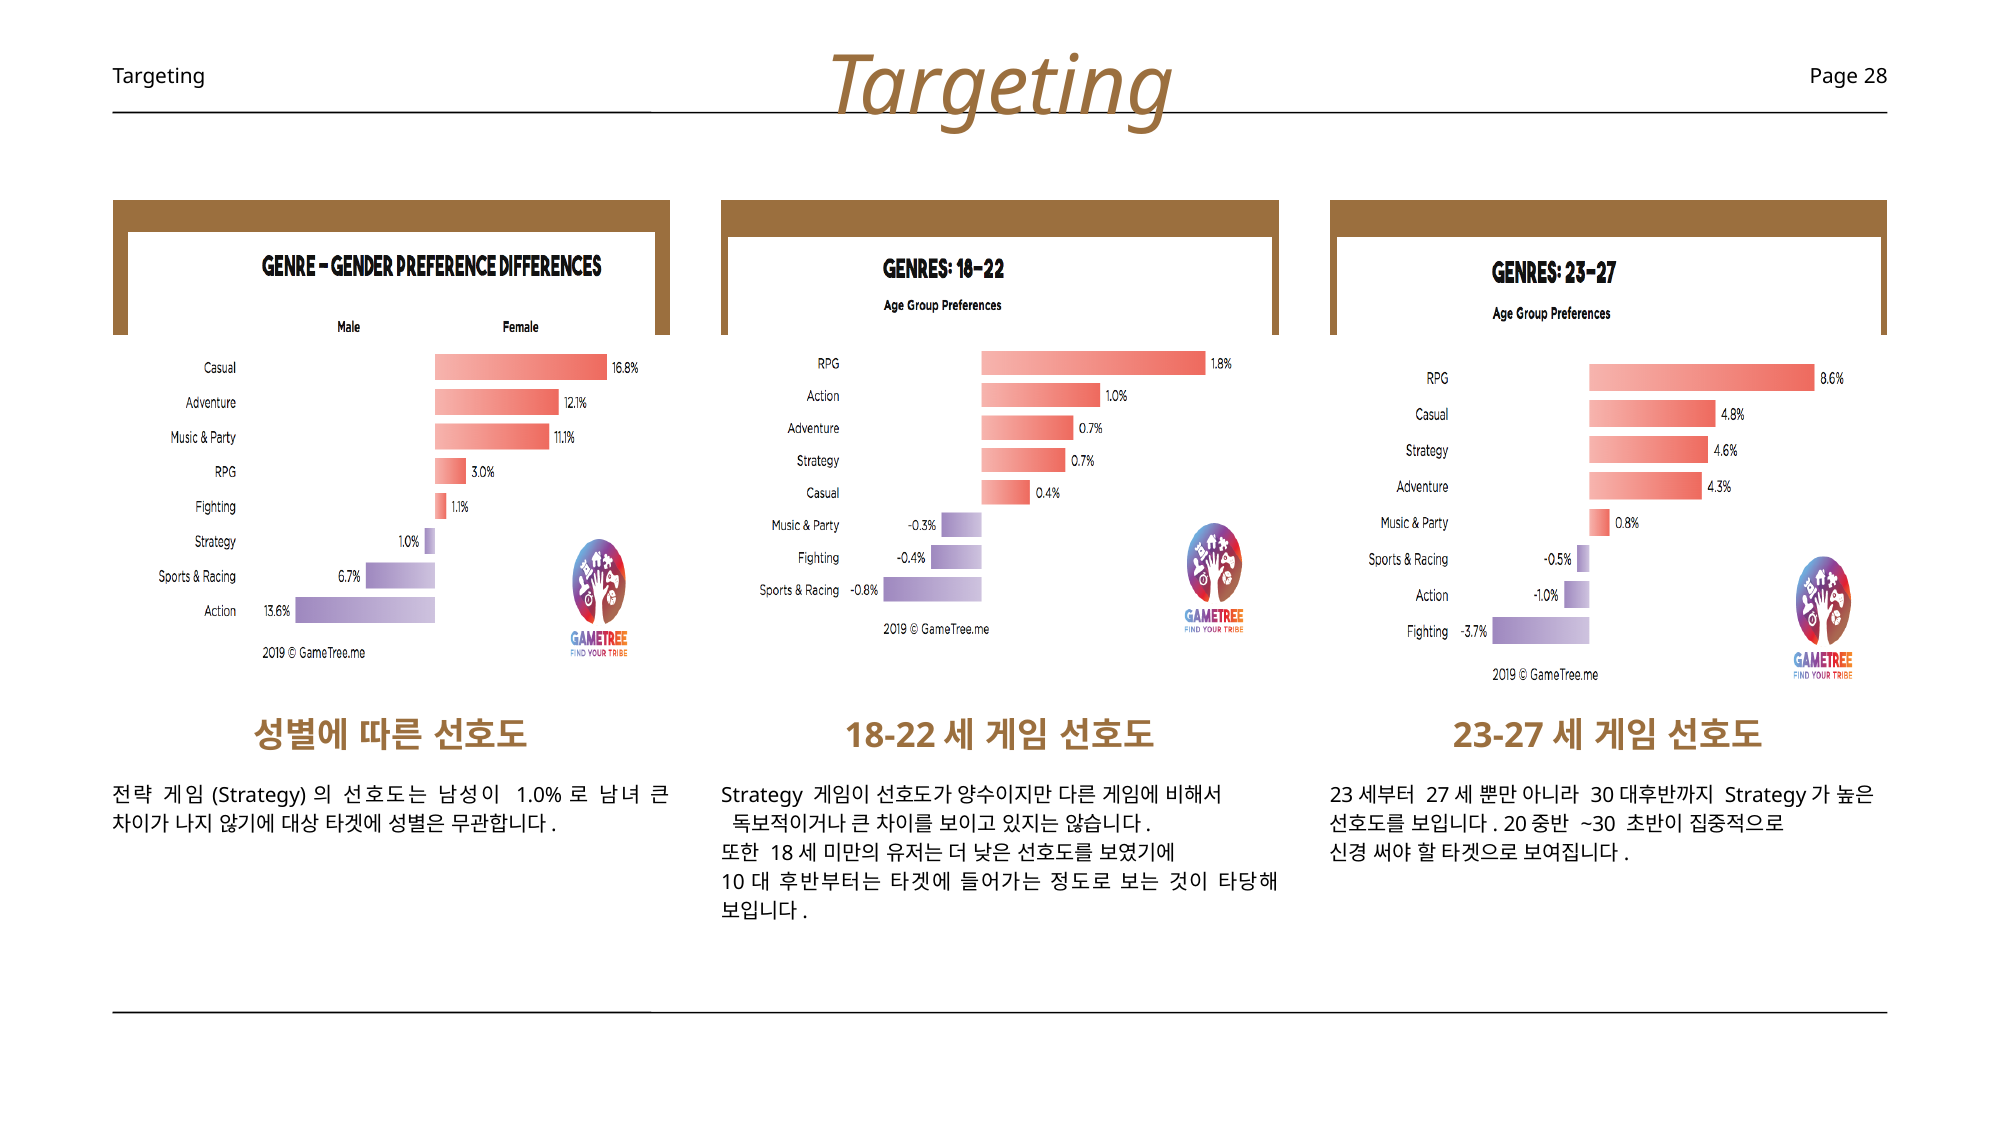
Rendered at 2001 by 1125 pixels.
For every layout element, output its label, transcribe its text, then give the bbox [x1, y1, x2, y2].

text_box Targeting [112, 58, 495, 88]
text_box Page 28 [1505, 58, 1888, 88]
text_box Strategy 게임이 선호도가 양수이지만 다른 게임에 비해서 독보적이거나 큰 차이를 보이고 있지는 않습니다. 또한 18세 미만의 유저는 더 낮은 선호도를 보였기에 10대 후반부터는 타겟에 들어가는 정도로 보는 것이 타당해 보입니다. [721, 776, 1279, 923]
text_box 23-27세 게임 선호도 [1329, 705, 1888, 755]
text_box 18-22세 게임 선호도 [721, 705, 1279, 755]
text_box 23세부터 27세 뿐만 아니라 30대후반까지 Strategy가 높은 선호도를 보입니다. 20중반 ~30 초반이 집중적으로 신경 써야 할 타겟으로 보여집니다. [1329, 776, 1888, 865]
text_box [721, 200, 1279, 336]
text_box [112, 200, 670, 336]
picture [128, 232, 655, 701]
picture [1337, 237, 1881, 725]
text_box 전략 게임(Strategy)의 선호도는 남성이 1.0%로 남녀 큰 차이가 나지 않기에 대상 타겟에 성별은 무관합니다. [112, 776, 670, 836]
text_box 성별에 따른 선호도 [112, 705, 670, 755]
picture [728, 237, 1272, 674]
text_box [1329, 200, 1888, 336]
text_box Targeting [697, 0, 1302, 132]
